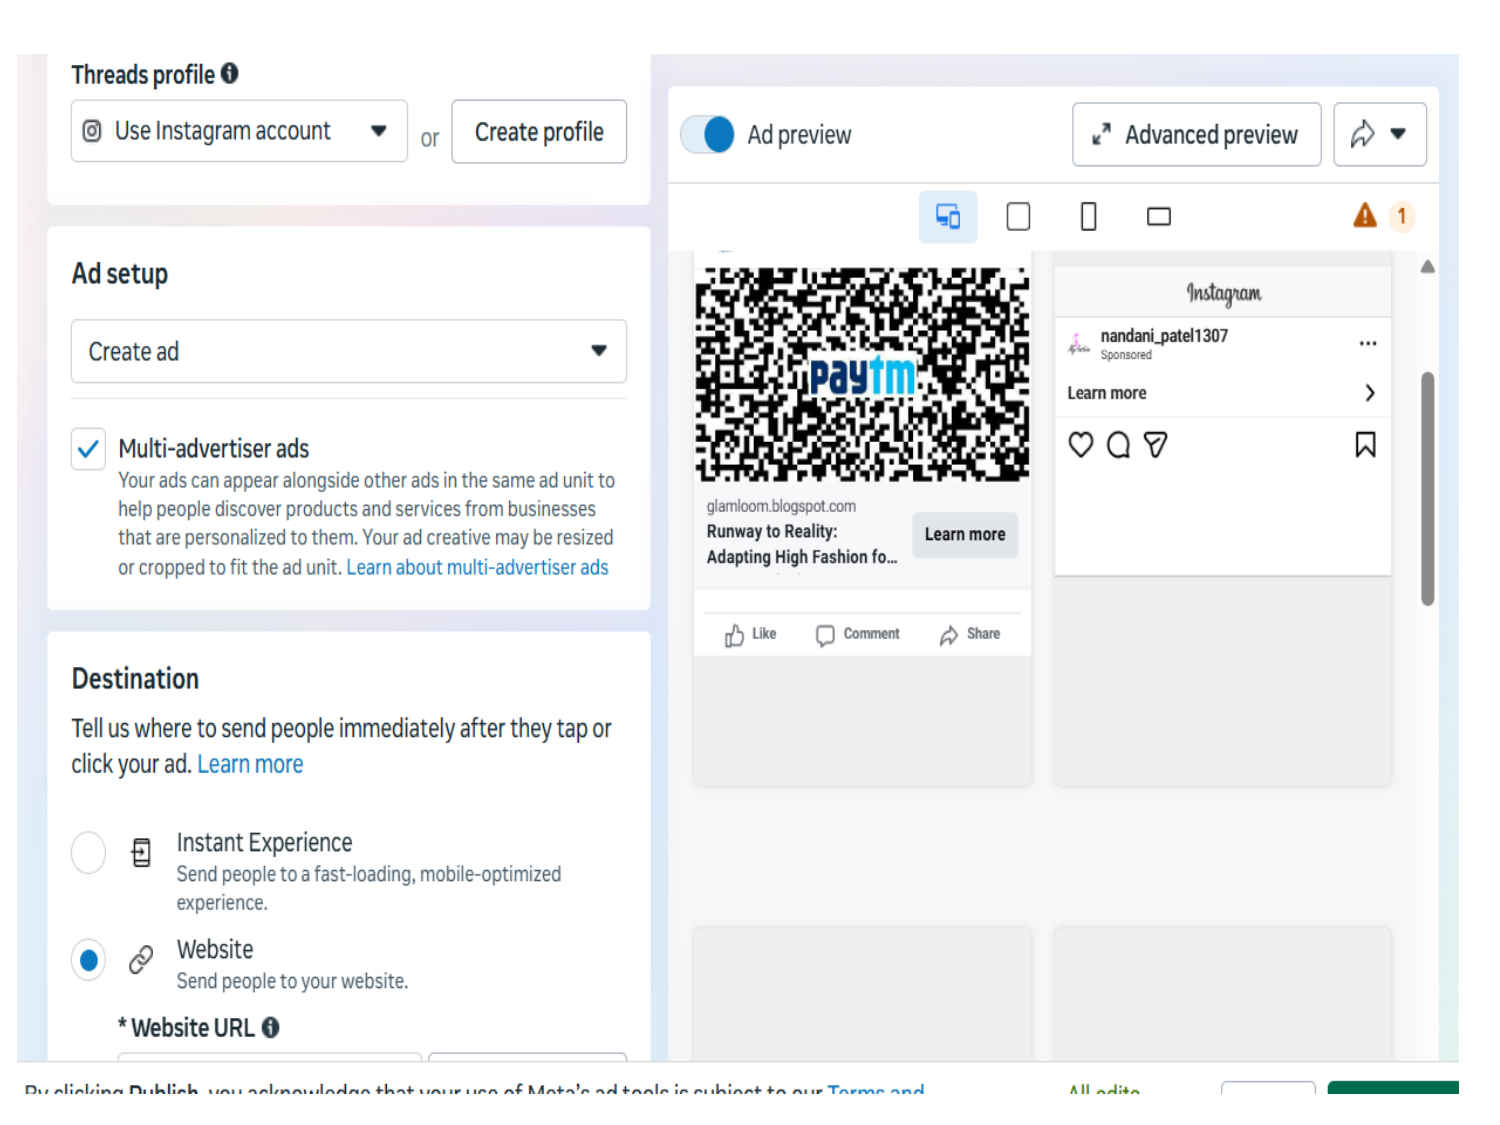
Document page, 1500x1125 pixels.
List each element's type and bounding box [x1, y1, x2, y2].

picture [17, 54, 1459, 1095]
